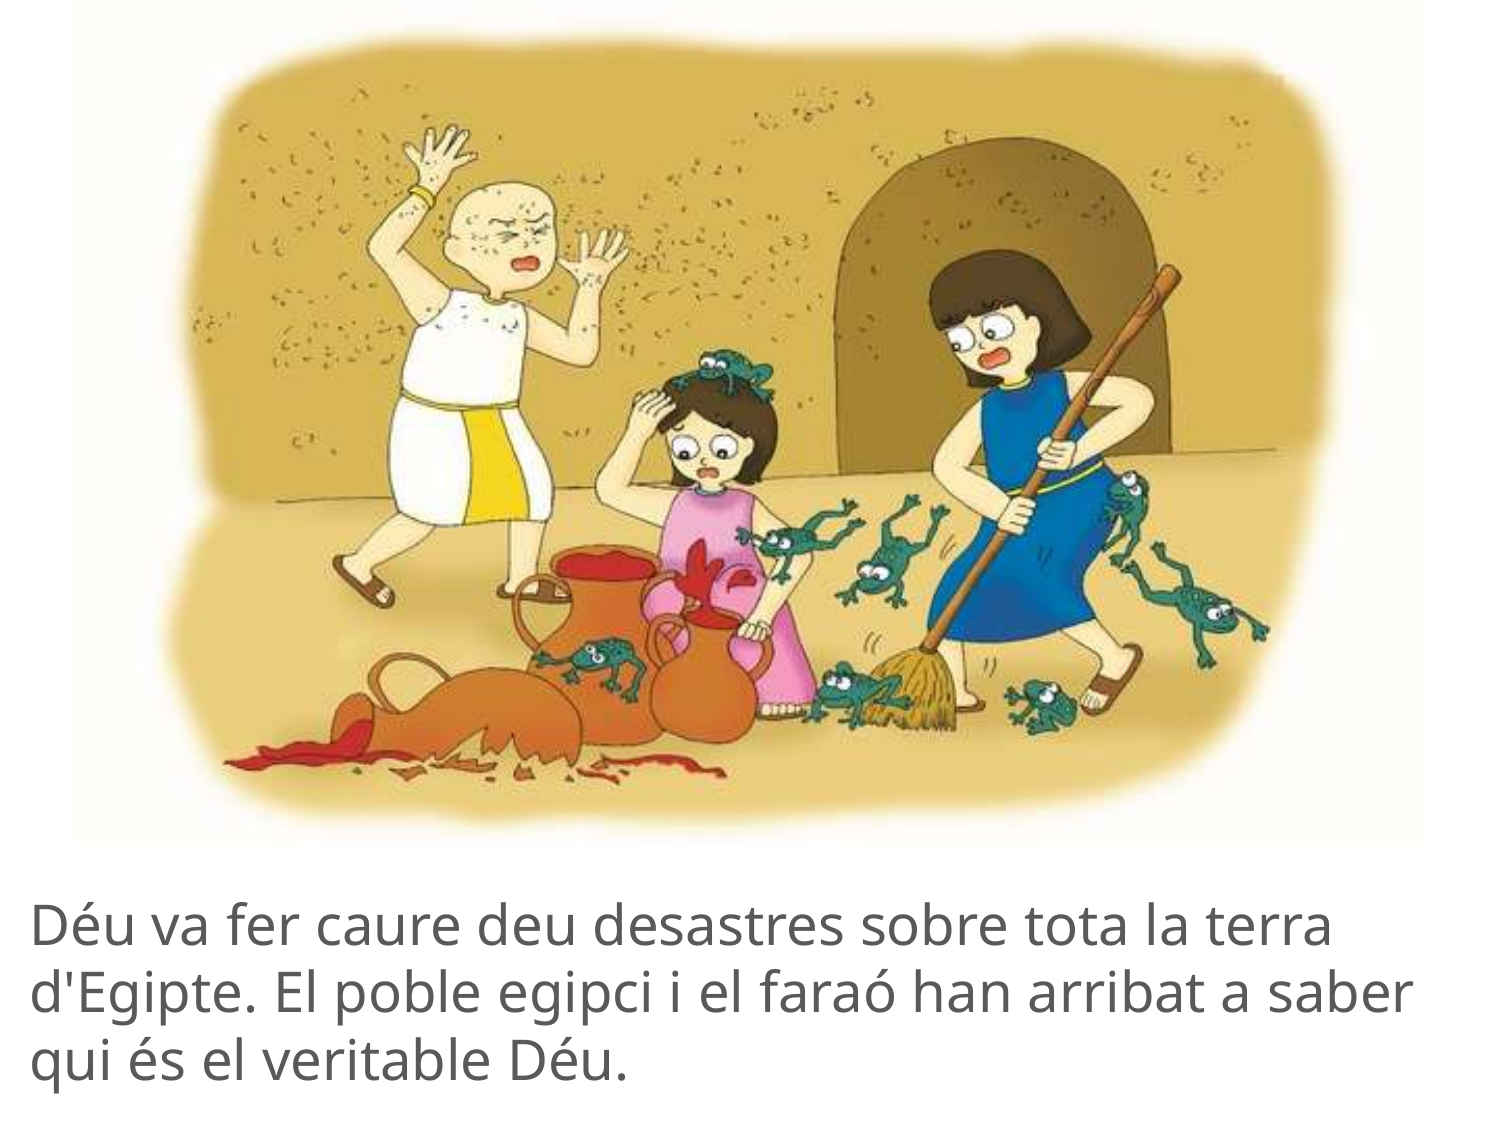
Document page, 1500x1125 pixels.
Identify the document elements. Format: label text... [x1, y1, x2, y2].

picture [73, 0, 1425, 847]
text_box Déu va fer caure deu desastres sobre tota la terra d'Egipte. El poble egipci i el faraó han arribat a saber qui és el veritable Déu. [14, 881, 1500, 1099]
